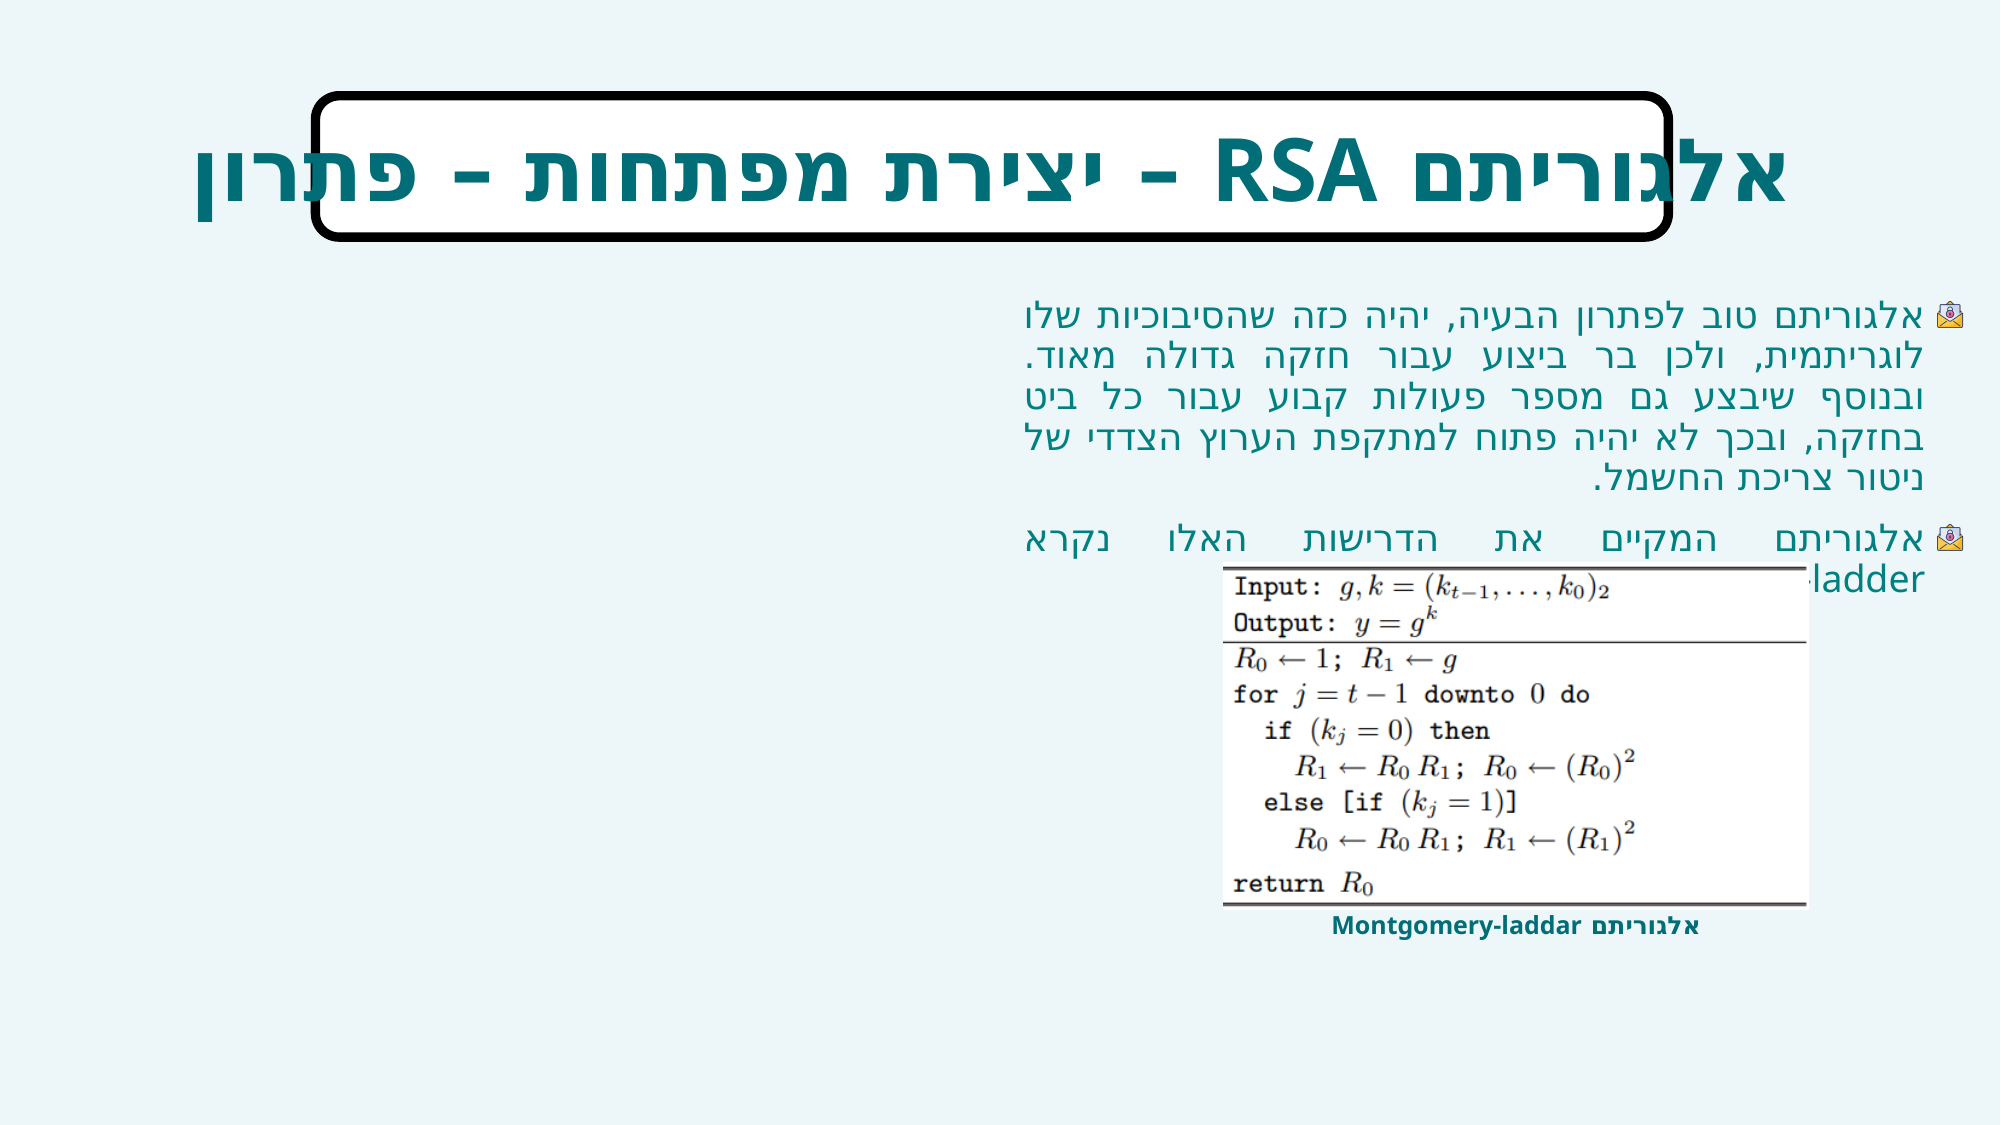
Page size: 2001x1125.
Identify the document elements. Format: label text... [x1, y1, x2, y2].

picture [1936, 301, 1964, 328]
picture [1223, 562, 1809, 910]
picture [1936, 524, 1964, 551]
title אלגוריתם RSA – יצירת מפתחות – פתרון [0, 108, 1992, 237]
text_box אלגוריתם Montgomery-laddar [1223, 910, 1809, 947]
text_box [317, 94, 1667, 108]
